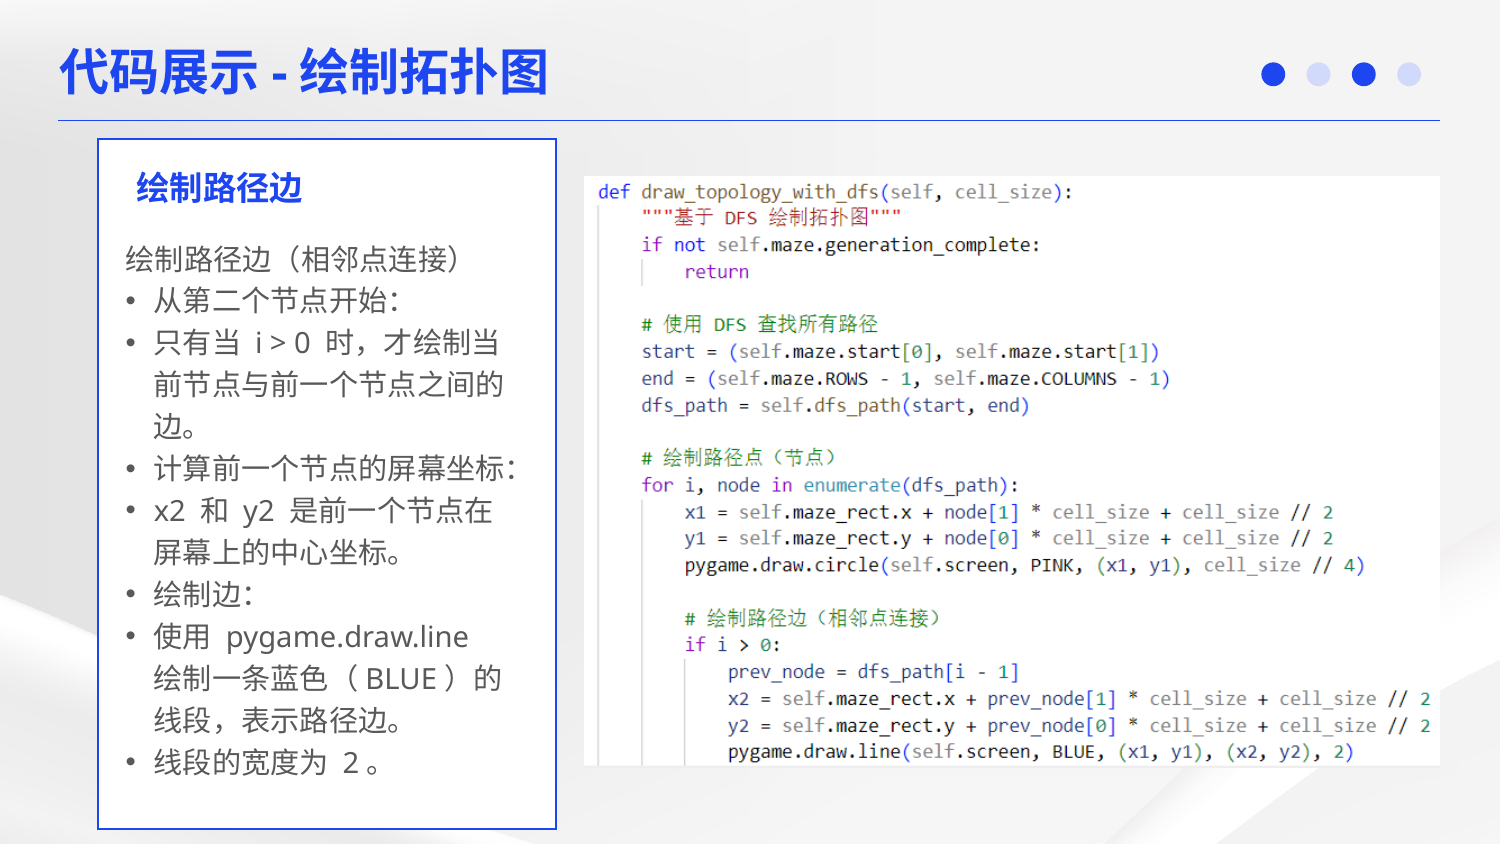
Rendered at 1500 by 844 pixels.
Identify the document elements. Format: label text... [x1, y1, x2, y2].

text_box 代码展示-绘制拓扑图 [44, 32, 987, 121]
text_box 绘制路径边（相邻点连接） 从第二个节点开始： 只有当 i > 0 时，才绘制当前节点与前一个节点之间的边。 计算前一个节点的屏幕坐标： x2 和 y2 是前一个节点在屏幕上的中心坐标。 绘制边： 使用 pygame.draw.line 绘制一条蓝色（BLUE）的线段，表示路径边。 线段的宽度为 2。 [110, 226, 526, 814]
text_box [1350, 61, 1377, 88]
text_box [97, 138, 557, 830]
text_box [1396, 61, 1423, 88]
text_box 绘制路径边 [121, 159, 496, 215]
picture [0, 0, 1500, 844]
text_box [1260, 61, 1287, 88]
text_box [1305, 61, 1332, 88]
